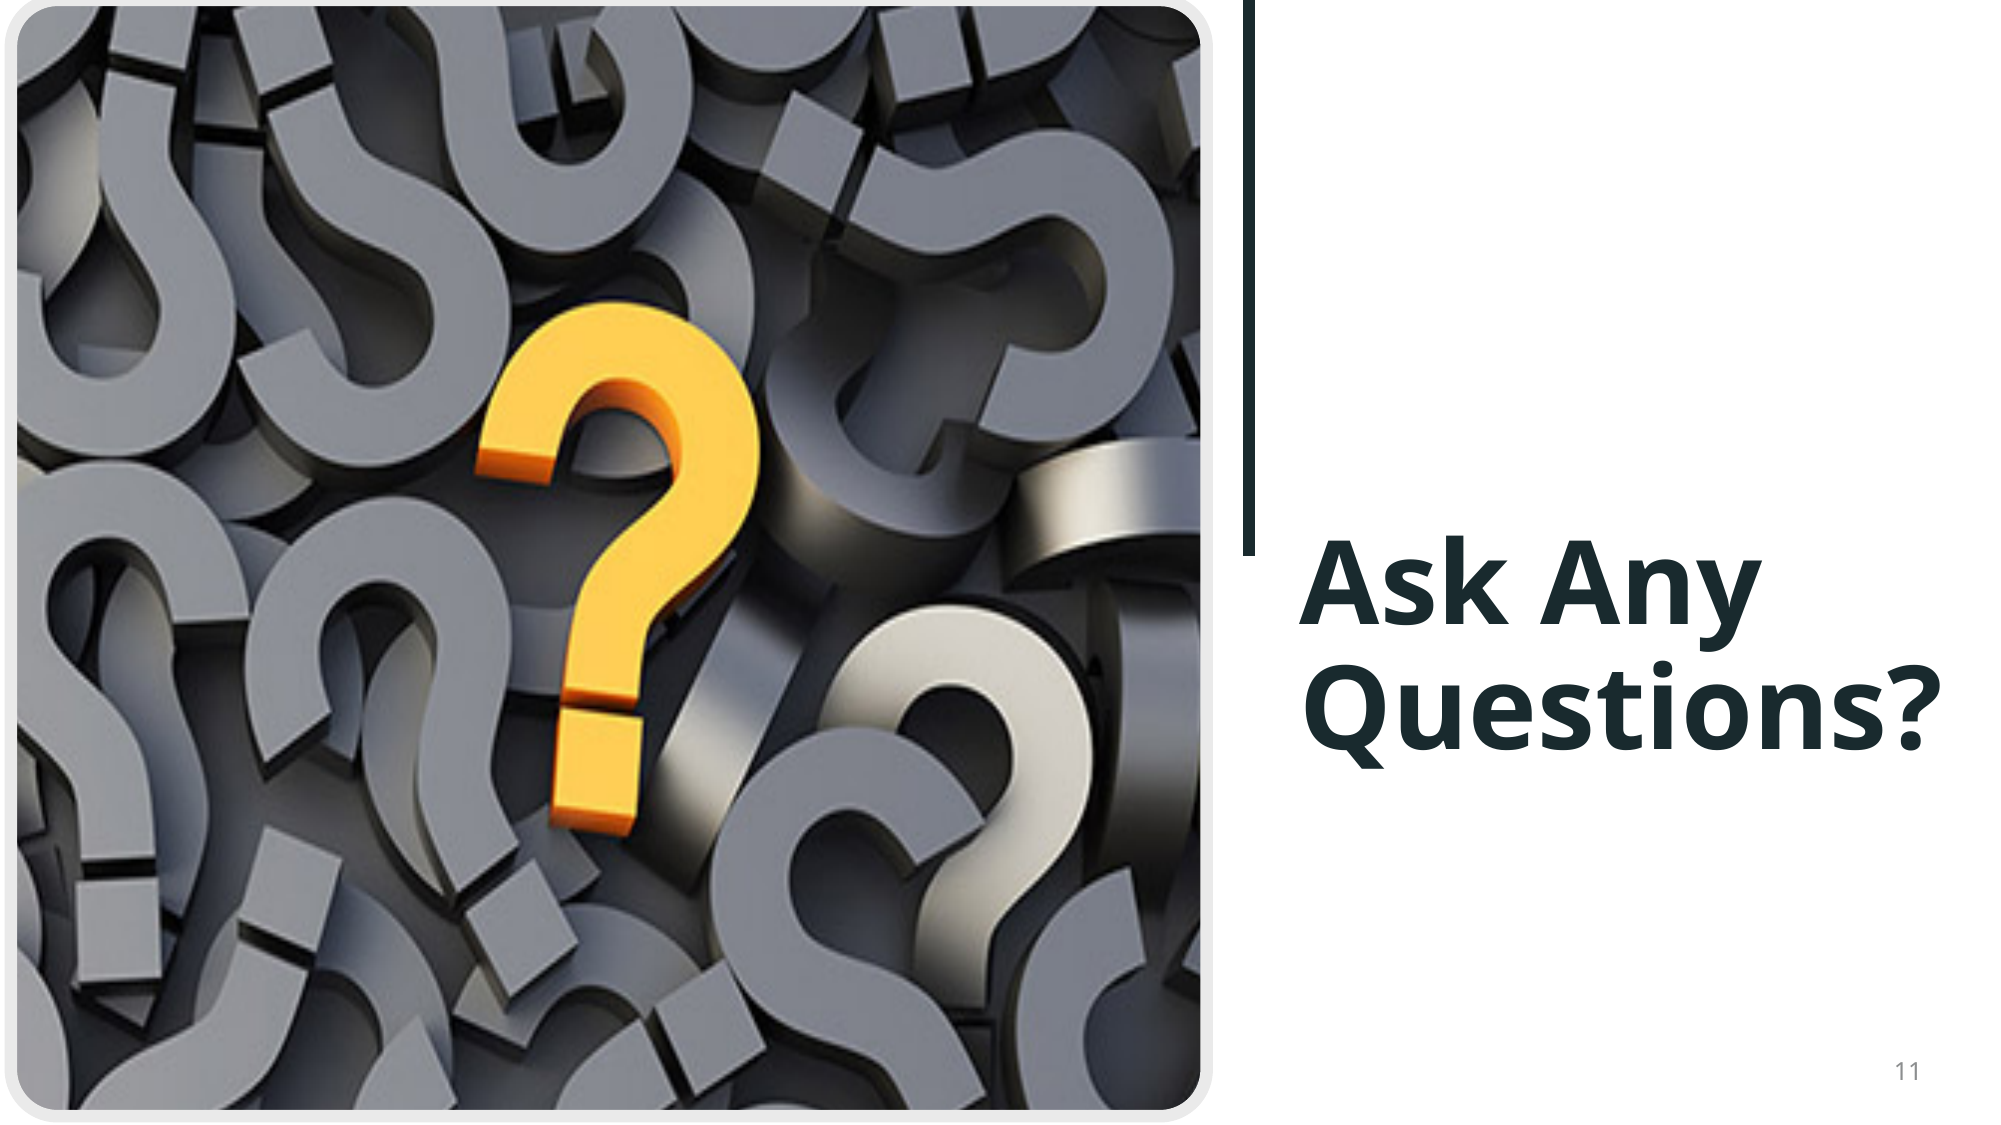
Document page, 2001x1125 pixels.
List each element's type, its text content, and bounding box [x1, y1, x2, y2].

title Ask Any Questions? [1285, 516, 1964, 887]
picture [10, 0, 1207, 1117]
slide_number 11 [1757, 1042, 1938, 1103]
